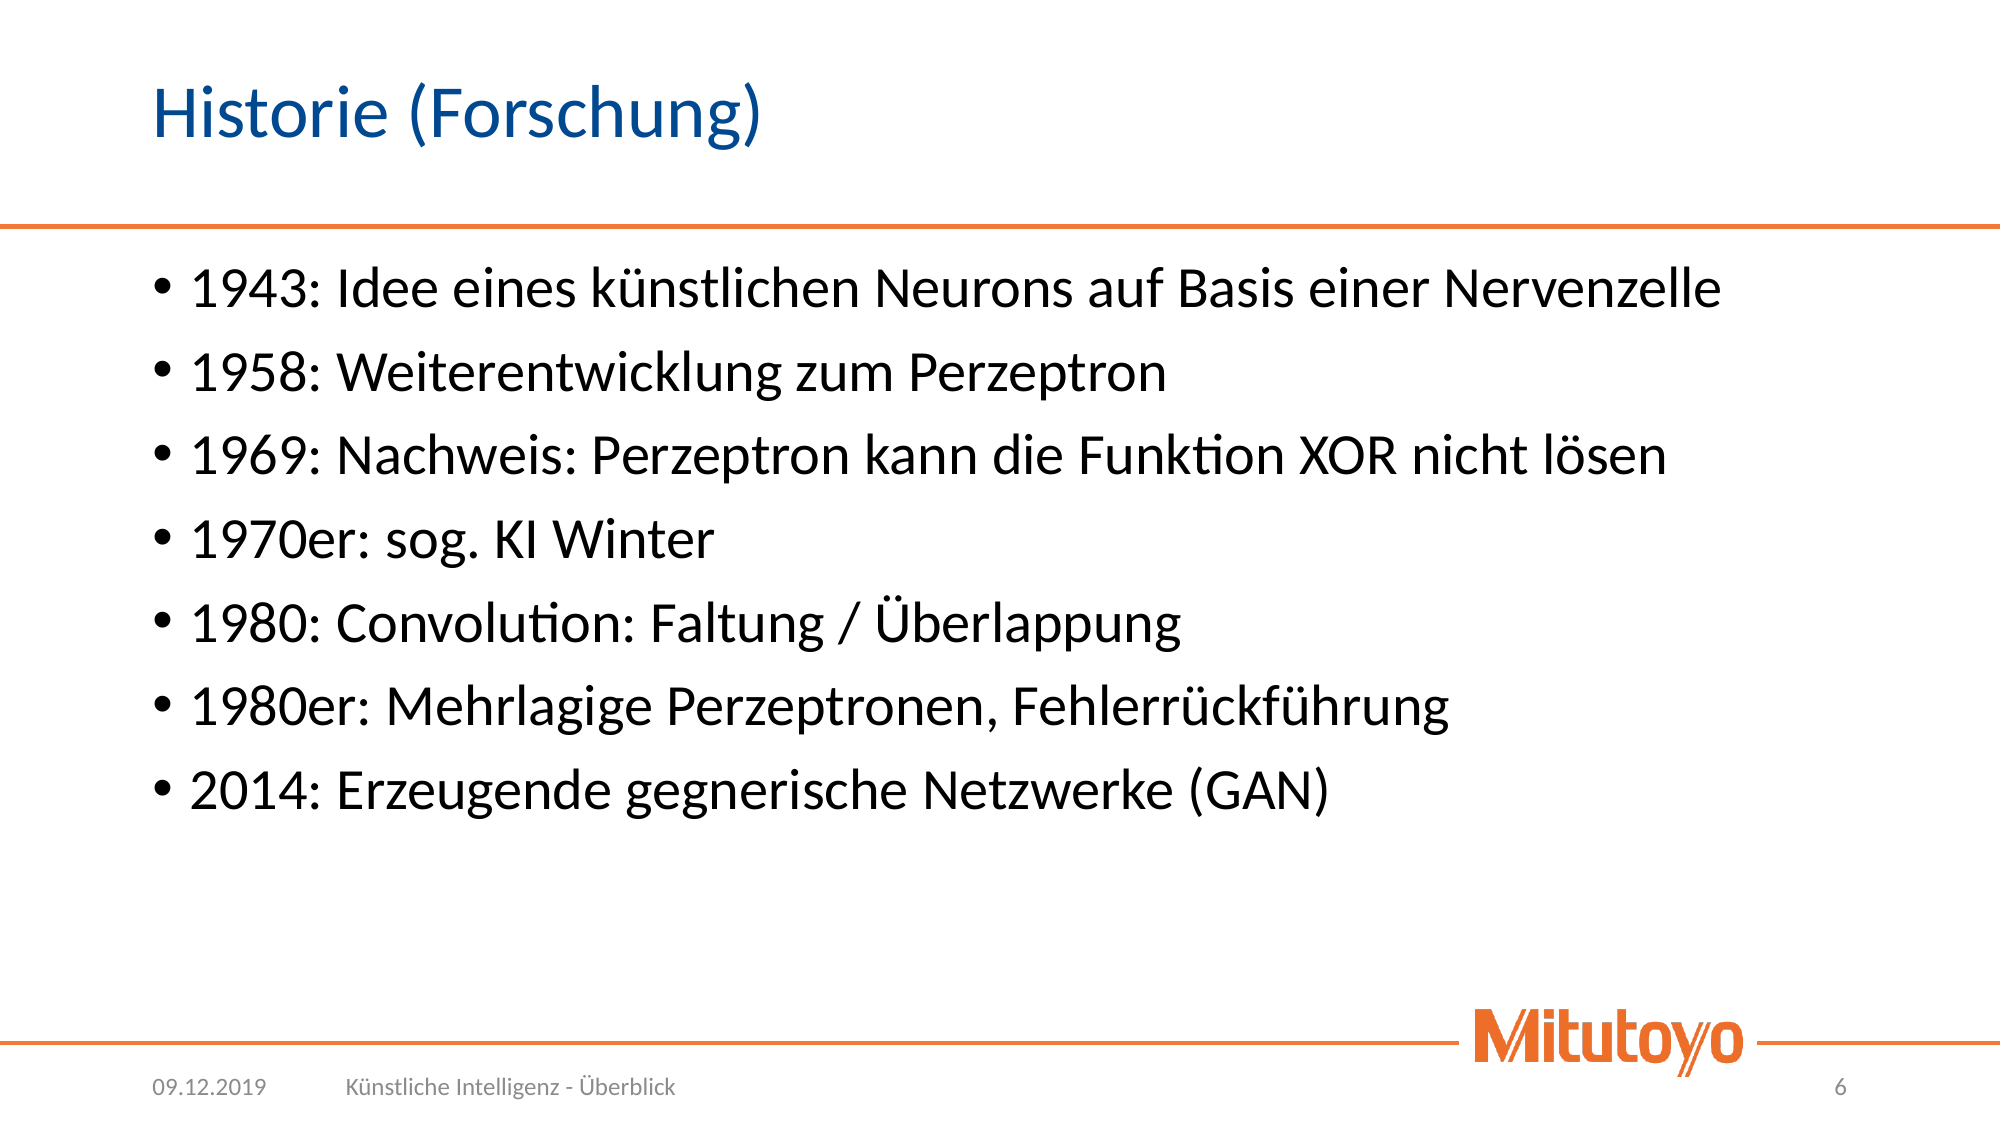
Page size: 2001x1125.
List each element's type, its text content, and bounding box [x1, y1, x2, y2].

list 1943: Idee eines künstlichen Neurons auf Basis einer Nervenzelle 1958: Weiterentwicklung zum Perzeptron 1969: Nachweis: Perzeptron kann die Funktion XOR nicht lösen 1970er: sog. KI Winter 1980: Convolution: Faltung / Überlappung 1980er: Mehrlagige Perzeptronen, Fehlerrückführung 2014: Erzeugende gegnerische Netzwerke (GAN) [137, 249, 1863, 1012]
title Historie (Forschung) [137, 24, 1863, 203]
footer Künstliche Intelligenz - Überblick [330, 1055, 1721, 1116]
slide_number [137, 1055, 313, 1116]
picture [1475, 1012, 1744, 1077]
slide_number 6 [1743, 1055, 1863, 1116]
